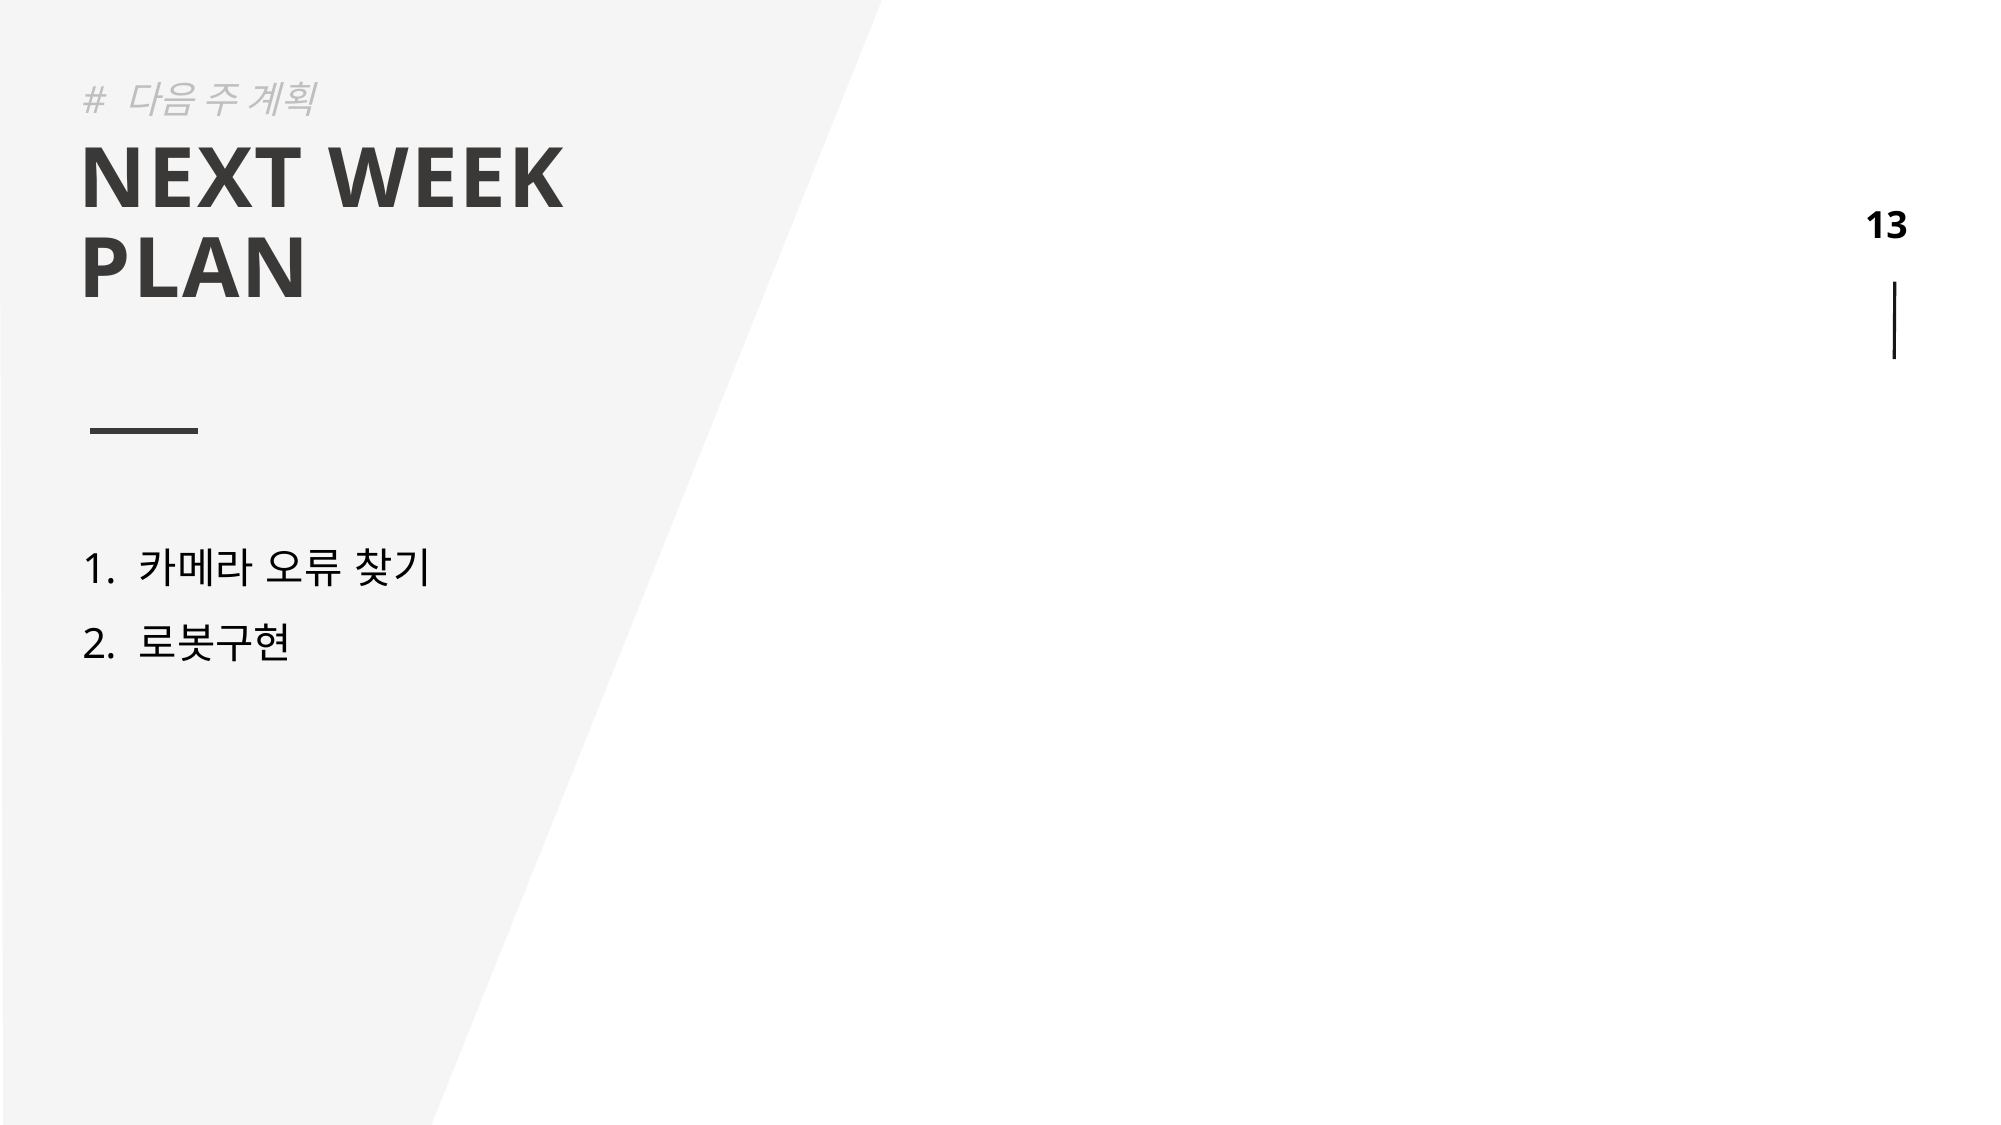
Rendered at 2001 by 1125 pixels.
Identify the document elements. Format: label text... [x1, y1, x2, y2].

text_box 카메라 오류 찾기 로봇구현 [74, 509, 1095, 675]
text_box NEXT WEEK PLAN [71, 127, 605, 350]
text_box [0, 0, 882, 1125]
slide_number 13 [1857, 193, 1917, 255]
text_box # 다음 주 계획 [74, 76, 724, 138]
